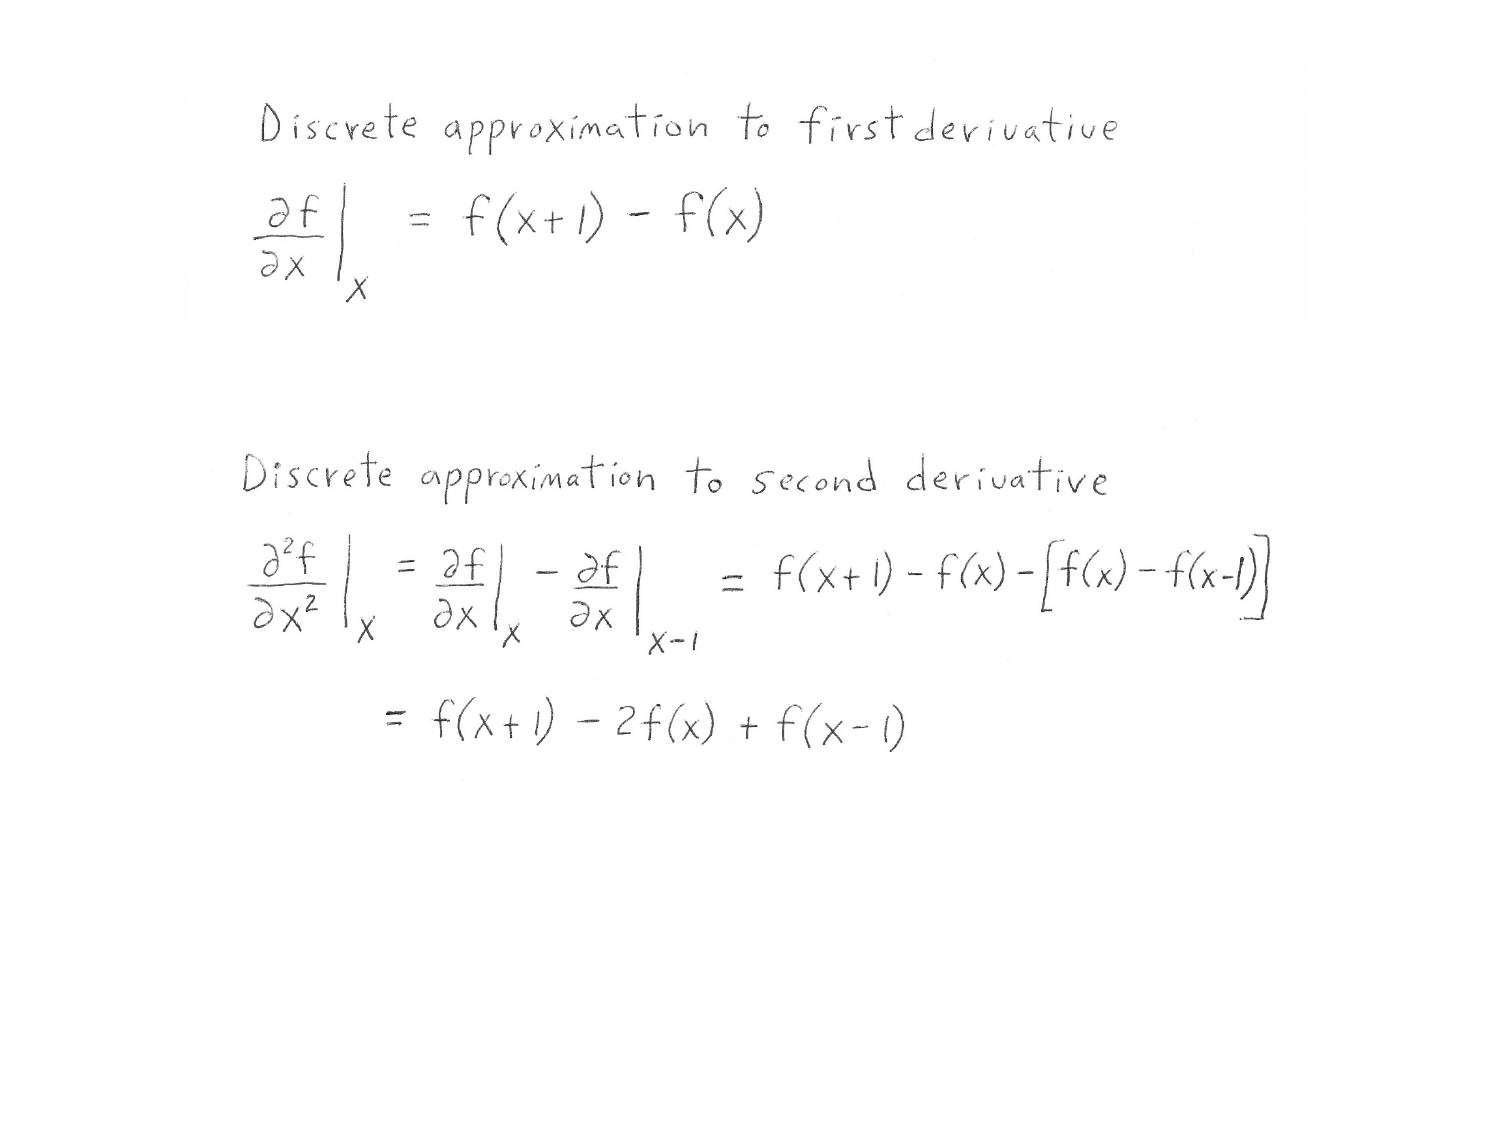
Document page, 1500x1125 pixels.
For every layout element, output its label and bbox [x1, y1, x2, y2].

picture [164, 419, 1279, 784]
picture [185, 59, 1315, 321]
